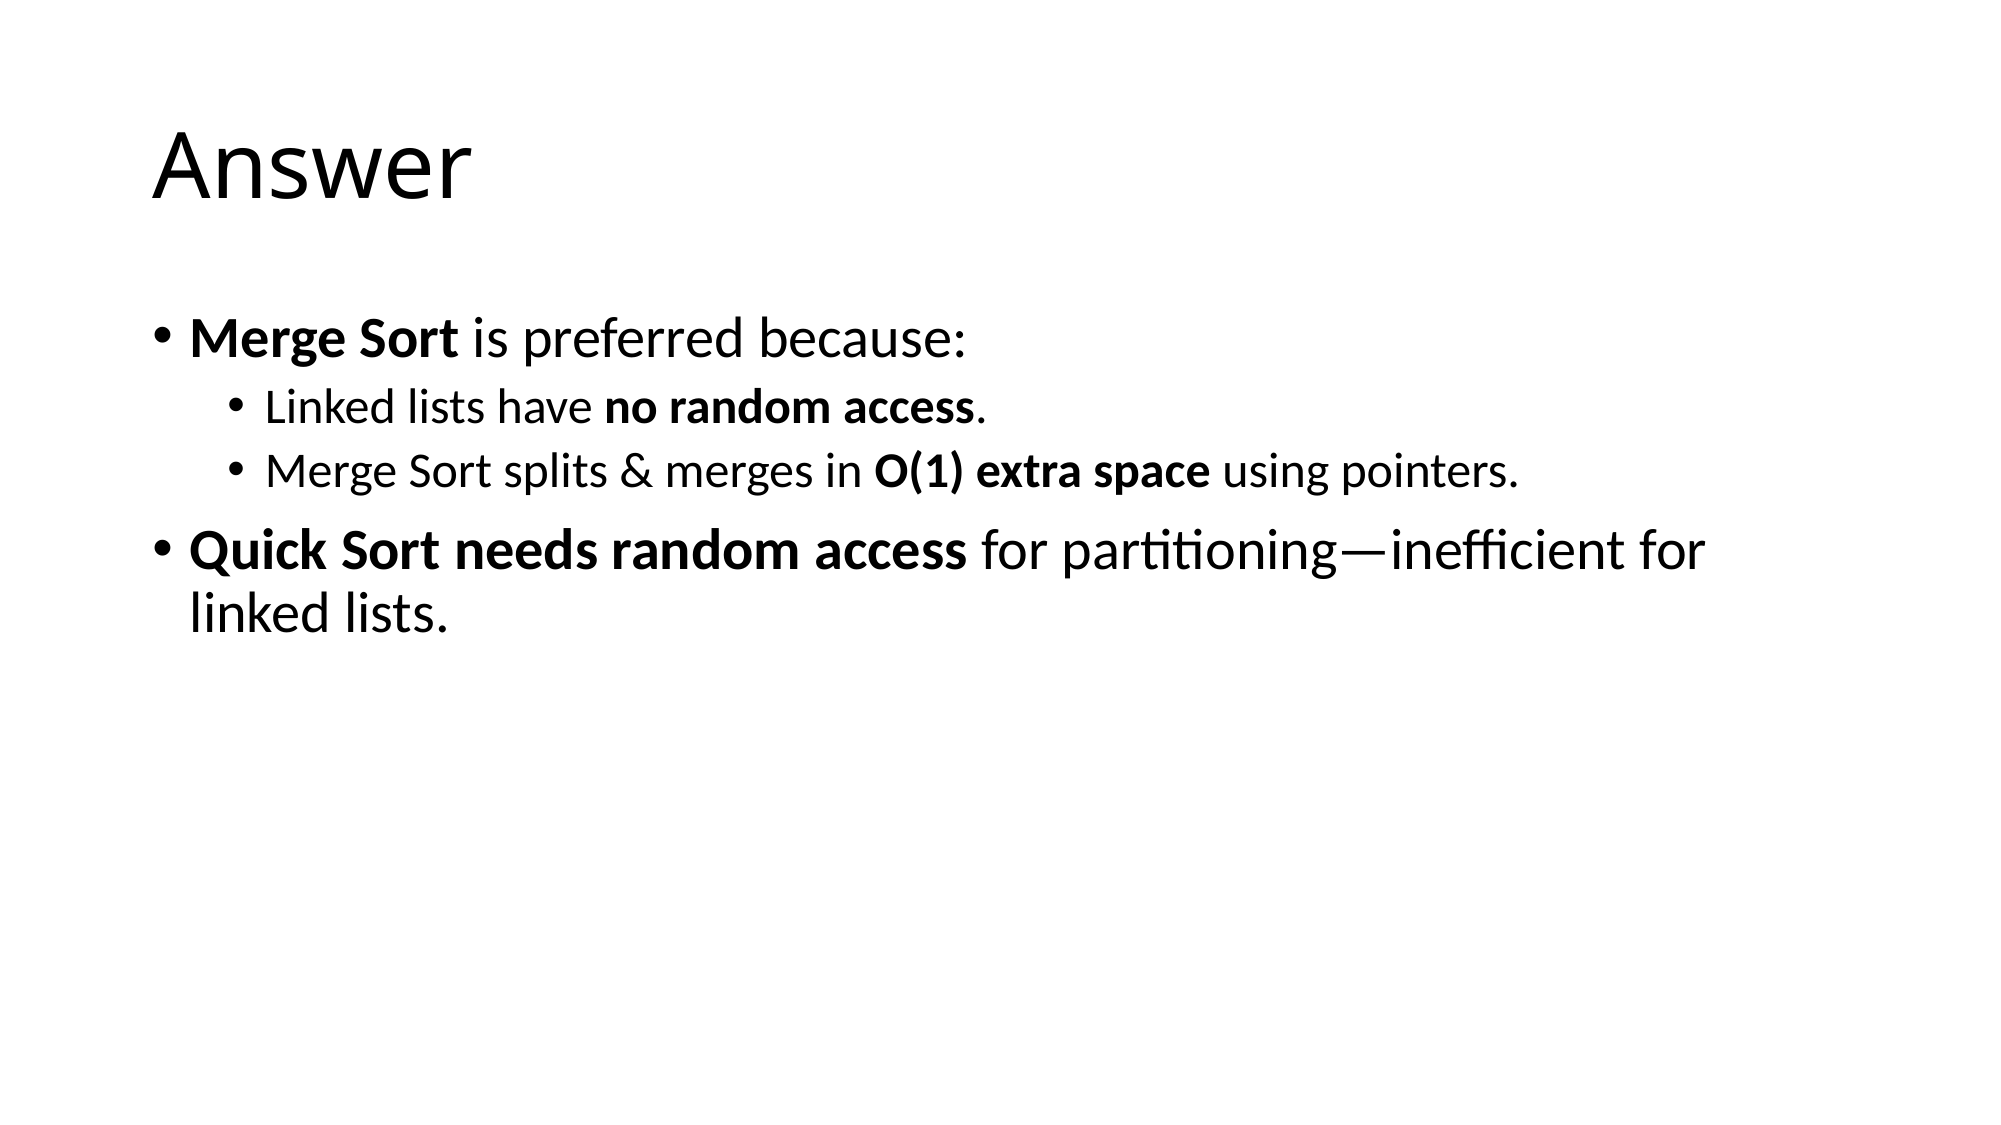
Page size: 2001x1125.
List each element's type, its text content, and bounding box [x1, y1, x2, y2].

title Answer [137, 59, 1863, 278]
list Merge Sort is preferred because: Linked lists have no random access. Merge Sort splits & merges in O(1) extra space using pointers. Quick Sort needs random access for partitioning—inefficient for linked lists. [137, 299, 1863, 1014]
